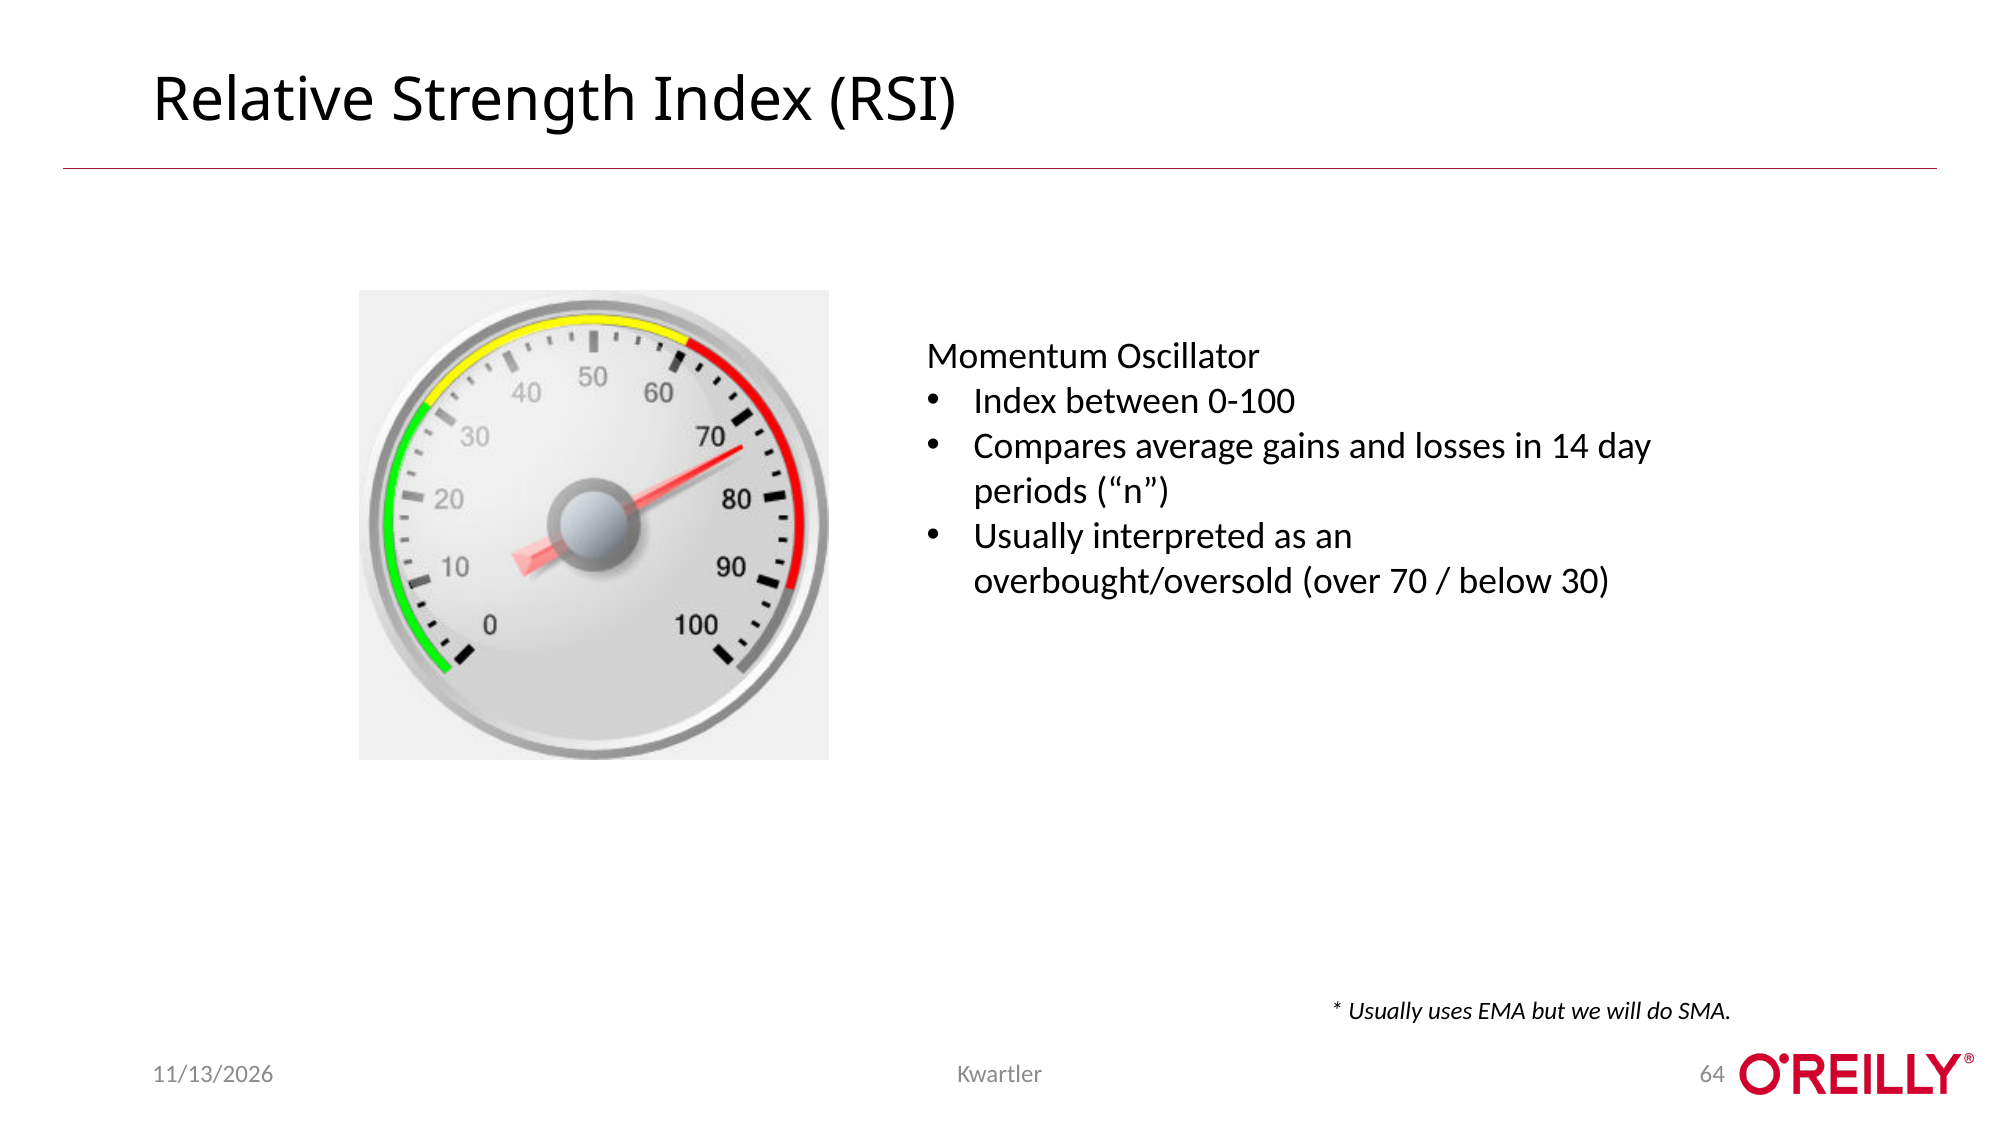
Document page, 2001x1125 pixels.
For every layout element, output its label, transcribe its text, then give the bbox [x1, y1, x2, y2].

text_box 64 [1412, 1042, 1741, 1103]
footer Kwartler [662, 1042, 1338, 1103]
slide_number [137, 1042, 588, 1103]
text_box Momentum Oscillator Index between 0-100 Compares average gains and losses in 14 day periods (“n”) Usually interpreted as an overbought/oversold (over 70 / below 30) [911, 323, 1676, 609]
title Relative Strength Index (RSI) [137, 59, 1863, 142]
picture [1741, 1050, 1975, 1096]
picture [359, 290, 829, 760]
text_box * Usually uses EMA but we will do SMA. [1315, 987, 1748, 1032]
